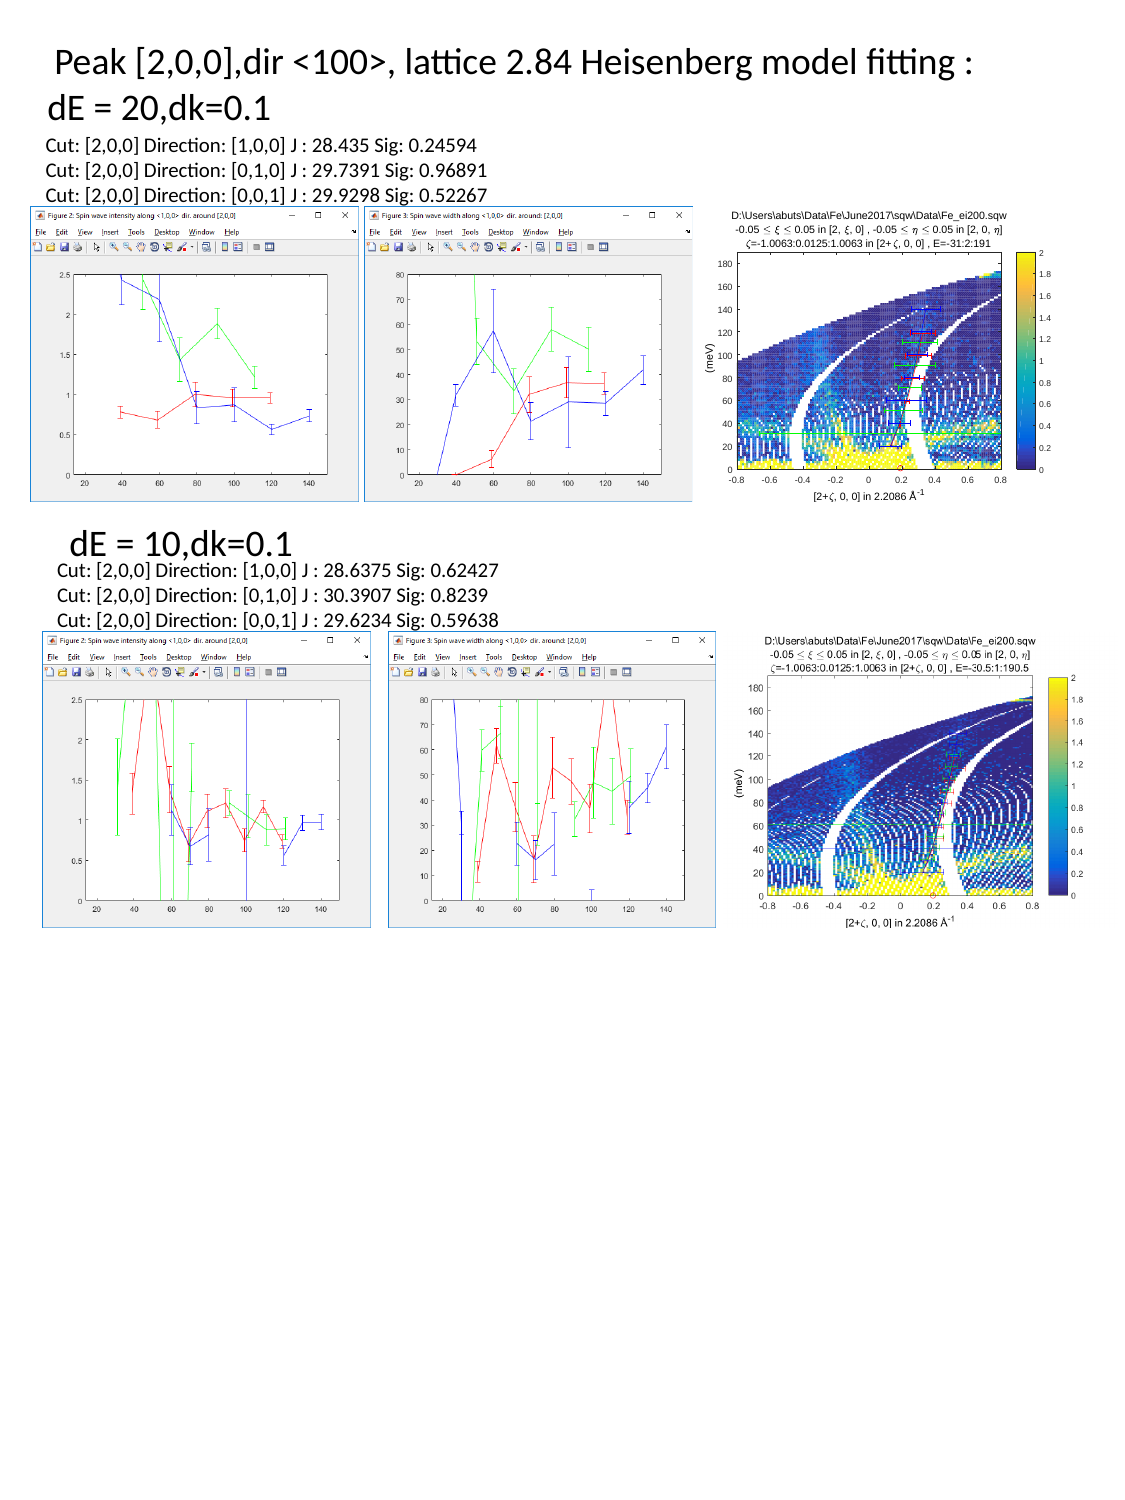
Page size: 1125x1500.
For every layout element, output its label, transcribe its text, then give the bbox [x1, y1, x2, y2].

text_box Cut: [2,0,0] Direction: [1,0,0] J : 28.6375 Sig: 0.62427 Cut: [2,0,0] Direction: [0,1,0] J : 30.3907 Sig: 0.8239 Cut: [2,0,0] Direction: [0,0,1] J : 29.6234 Sig: 0.59638 [42, 549, 924, 639]
picture [364, 206, 1087, 503]
text_box Cut: [2,0,0] Direction: [1,0,0] J : 28.435 Sig: 0.24594 Cut: [2,0,0] Direction: [0,1,0] J : 29.7391 Sig: 0.96891 Cut: [2,0,0] Direction: [0,0,1] J : 29.9298 Sig: 0.52267 [30, 123, 938, 206]
text_box Peak [2,0,0],dir <100>, lattice 2.84 Heisenberg model fitting : [39, 29, 990, 90]
picture [30, 206, 360, 503]
picture [42, 631, 371, 928]
picture [723, 631, 1118, 928]
text_box dE = 20,dk=0.1 [32, 75, 305, 123]
text_box dE = 10,dk=0.1 [54, 511, 327, 549]
picture [387, 631, 717, 928]
